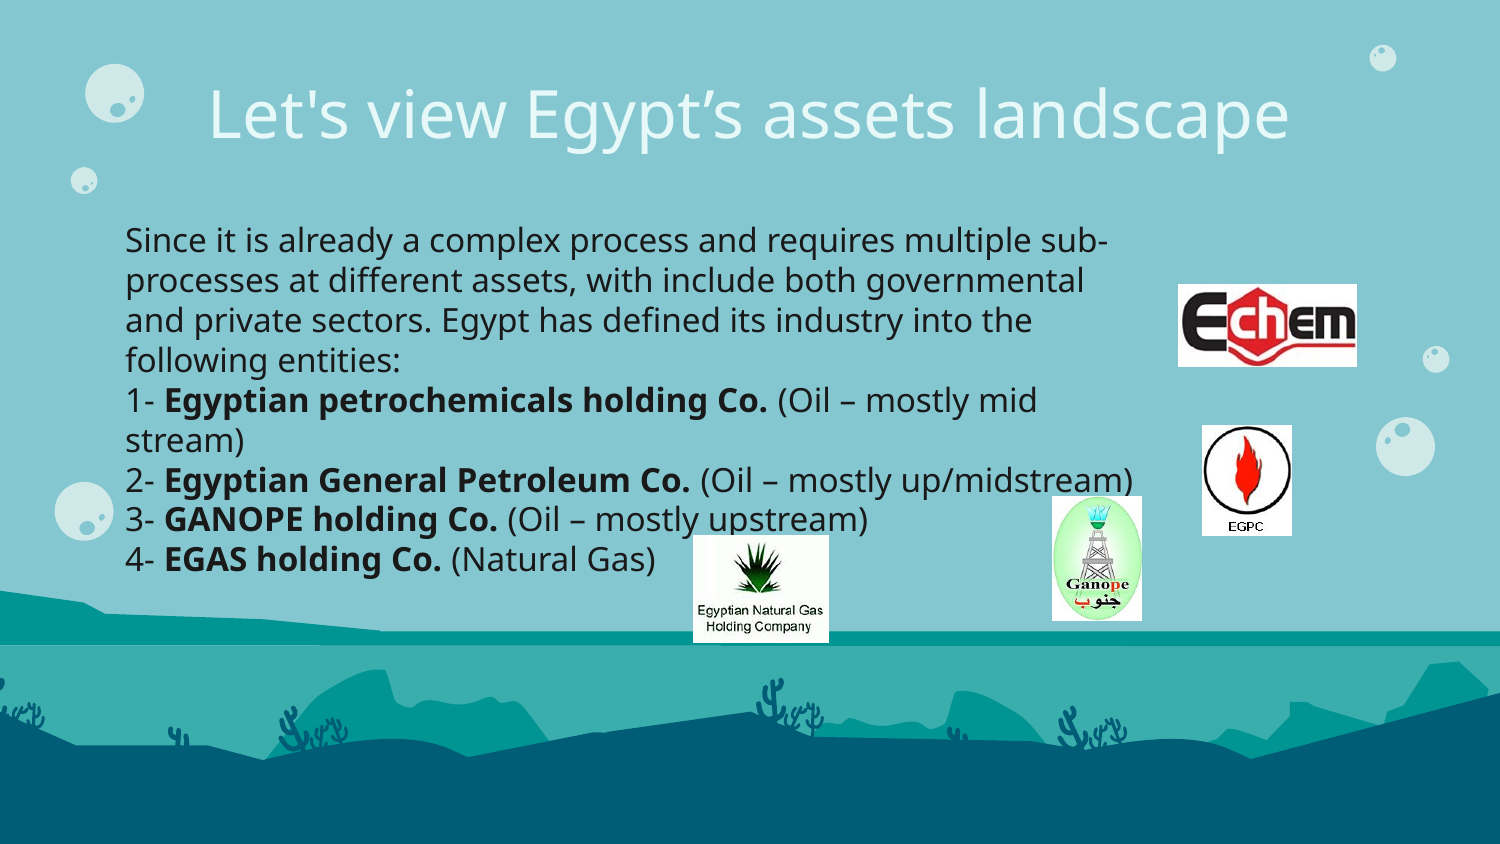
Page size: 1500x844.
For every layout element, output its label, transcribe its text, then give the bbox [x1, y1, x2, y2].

picture [1202, 424, 1292, 536]
picture [693, 534, 829, 643]
picture [1051, 495, 1142, 622]
text_box Since it is already a complex process and requires multiple sub-processes at different assets, with include both governmental and private sectors. Egypt has defined its industry into the following entities: 1- Egyptian petrochemicals holding Co. (Oil – mostly mid stream) 2- Egyptian General Petroleum Co. (Oil – mostly up/midstream) 3- GANOPE holding Co. (Oil – mostly upstream) 4- EGAS holding Co. (Natural Gas) [85, 149, 1170, 648]
title Let's view Egypt’s assets landscape [59, 41, 1441, 183]
picture [1178, 284, 1357, 367]
